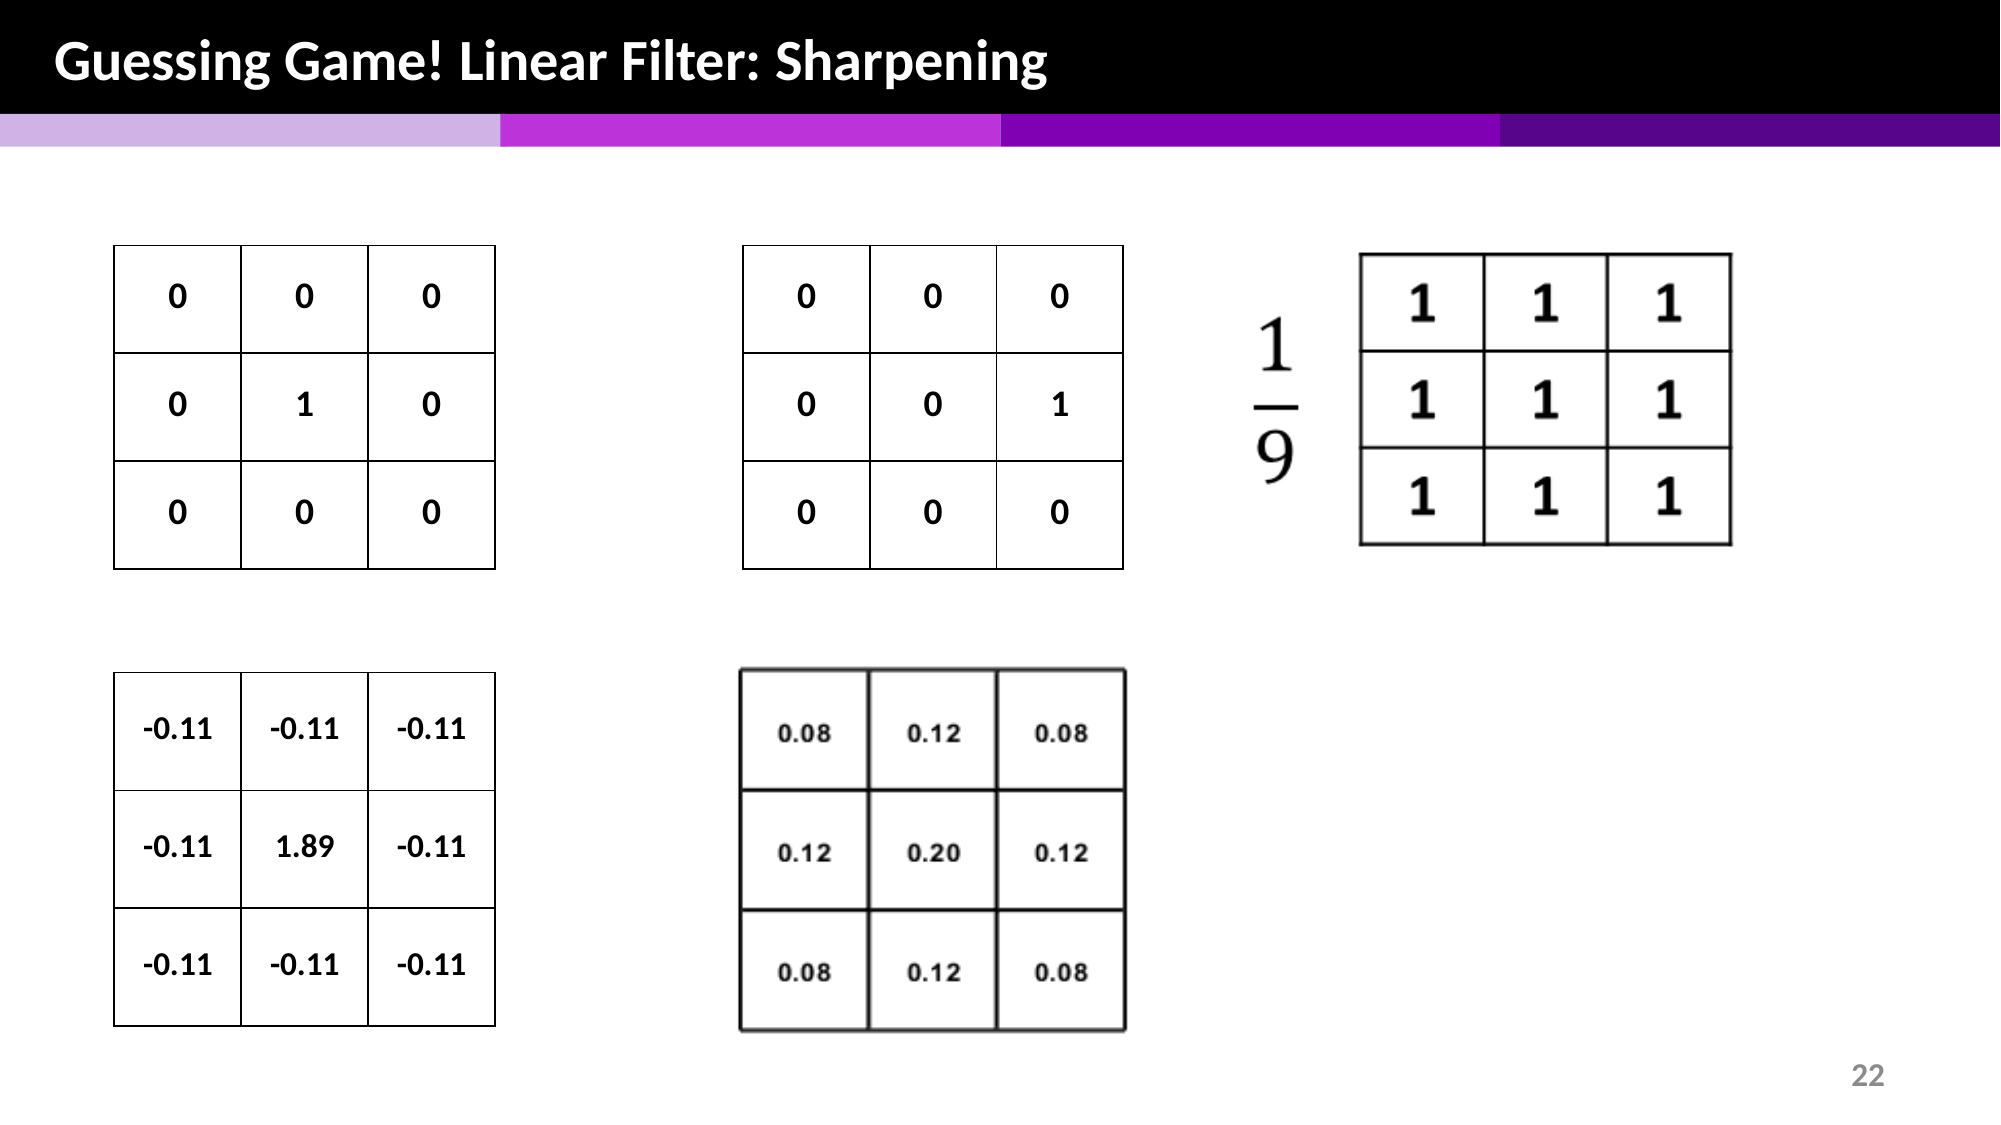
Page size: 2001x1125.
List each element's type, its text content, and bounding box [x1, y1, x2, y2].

table_header -0.11 [369, 673, 494, 790]
table_cell -0.11 [242, 909, 367, 1025]
list Guessing Game! Linear Filter: Sharpening [39, 1, 1964, 114]
table_cell 0 [115, 462, 240, 568]
table_header 0 [997, 246, 1122, 352]
table_cell -0.11 [115, 791, 240, 907]
table_cell -0.11 [369, 791, 494, 907]
table_cell 1 [997, 354, 1122, 460]
table_header -0.11 [242, 673, 367, 790]
table_cell 0 [115, 354, 240, 460]
table_cell 0 [871, 462, 996, 568]
table_header -0.11 [115, 673, 240, 790]
table_cell 0 [369, 462, 494, 568]
table_header 0 [369, 246, 494, 352]
table_header 0 [115, 246, 240, 352]
table_header 0 [871, 246, 996, 352]
table_cell 0 [744, 462, 869, 568]
table_cell 0 [997, 462, 1122, 568]
table_cell 1 [242, 354, 367, 460]
table_cell -0.11 [369, 909, 494, 1025]
table_cell 1.89 [242, 791, 367, 907]
table_cell -0.11 [115, 909, 240, 1025]
picture [1242, 245, 1736, 570]
table_cell 0 [242, 462, 367, 568]
table_header 0 [744, 246, 869, 352]
table_cell 0 [871, 354, 996, 460]
table_cell 0 [744, 354, 869, 460]
table_cell 0 [369, 354, 494, 460]
picture [692, 649, 1175, 1050]
table_header 0 [242, 246, 367, 352]
